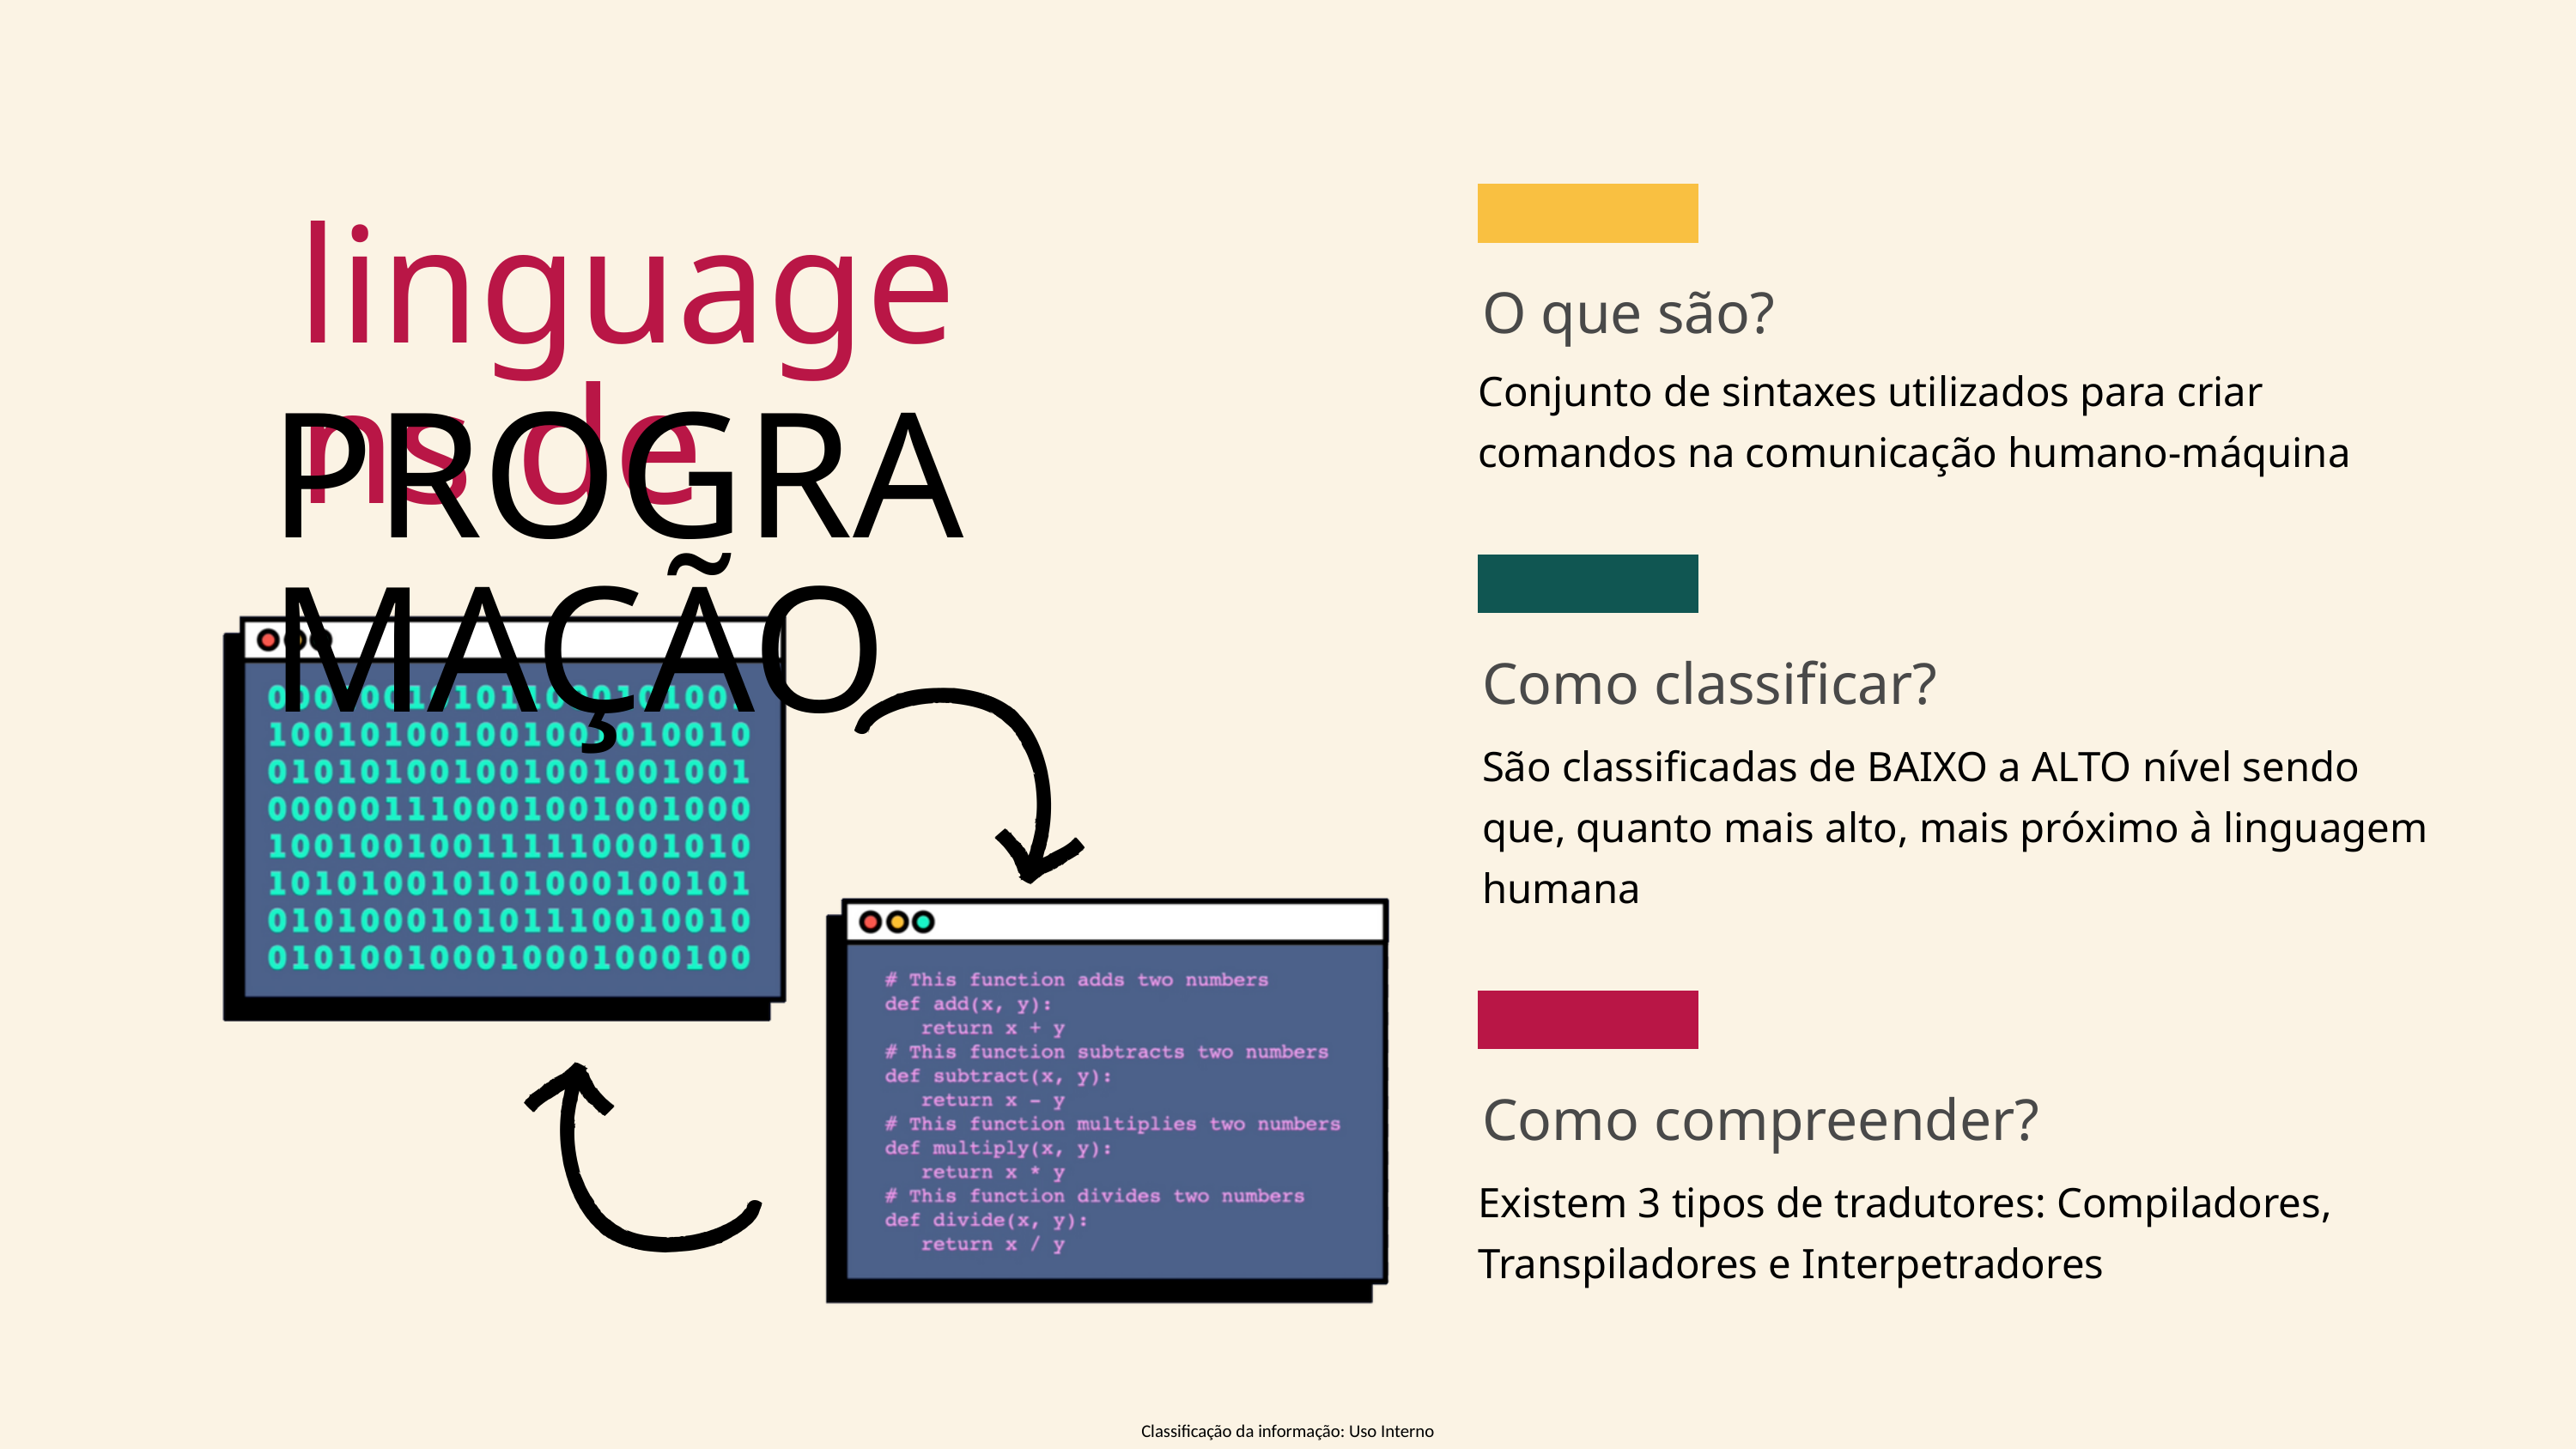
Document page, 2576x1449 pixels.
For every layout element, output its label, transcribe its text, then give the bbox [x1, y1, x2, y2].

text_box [1478, 990, 1698, 1050]
text_box PROGRAMAÇÃO [269, 398, 1077, 598]
text_box Como classificar? [1482, 630, 2183, 716]
text_box Como compreender? [1482, 1066, 2147, 1152]
text_box Existem 3 tipos de tradutores: Compiladores, Transpiladores e Interpetradores [1478, 1164, 2432, 1287]
text_box linguagens de [297, 214, 1022, 398]
picture [207, 600, 1401, 1319]
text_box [1478, 184, 1698, 244]
text_box O que são? [1482, 260, 2025, 346]
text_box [1478, 554, 1698, 614]
text_box São classificadas de BAIXO a ALTO nível sendo que, quanto mais alto, mais próximo à linguagem humana [1482, 729, 2435, 912]
text_box Conjunto de sintaxes utilizados para criar comandos na comunicação humano-máquina [1478, 353, 2432, 476]
